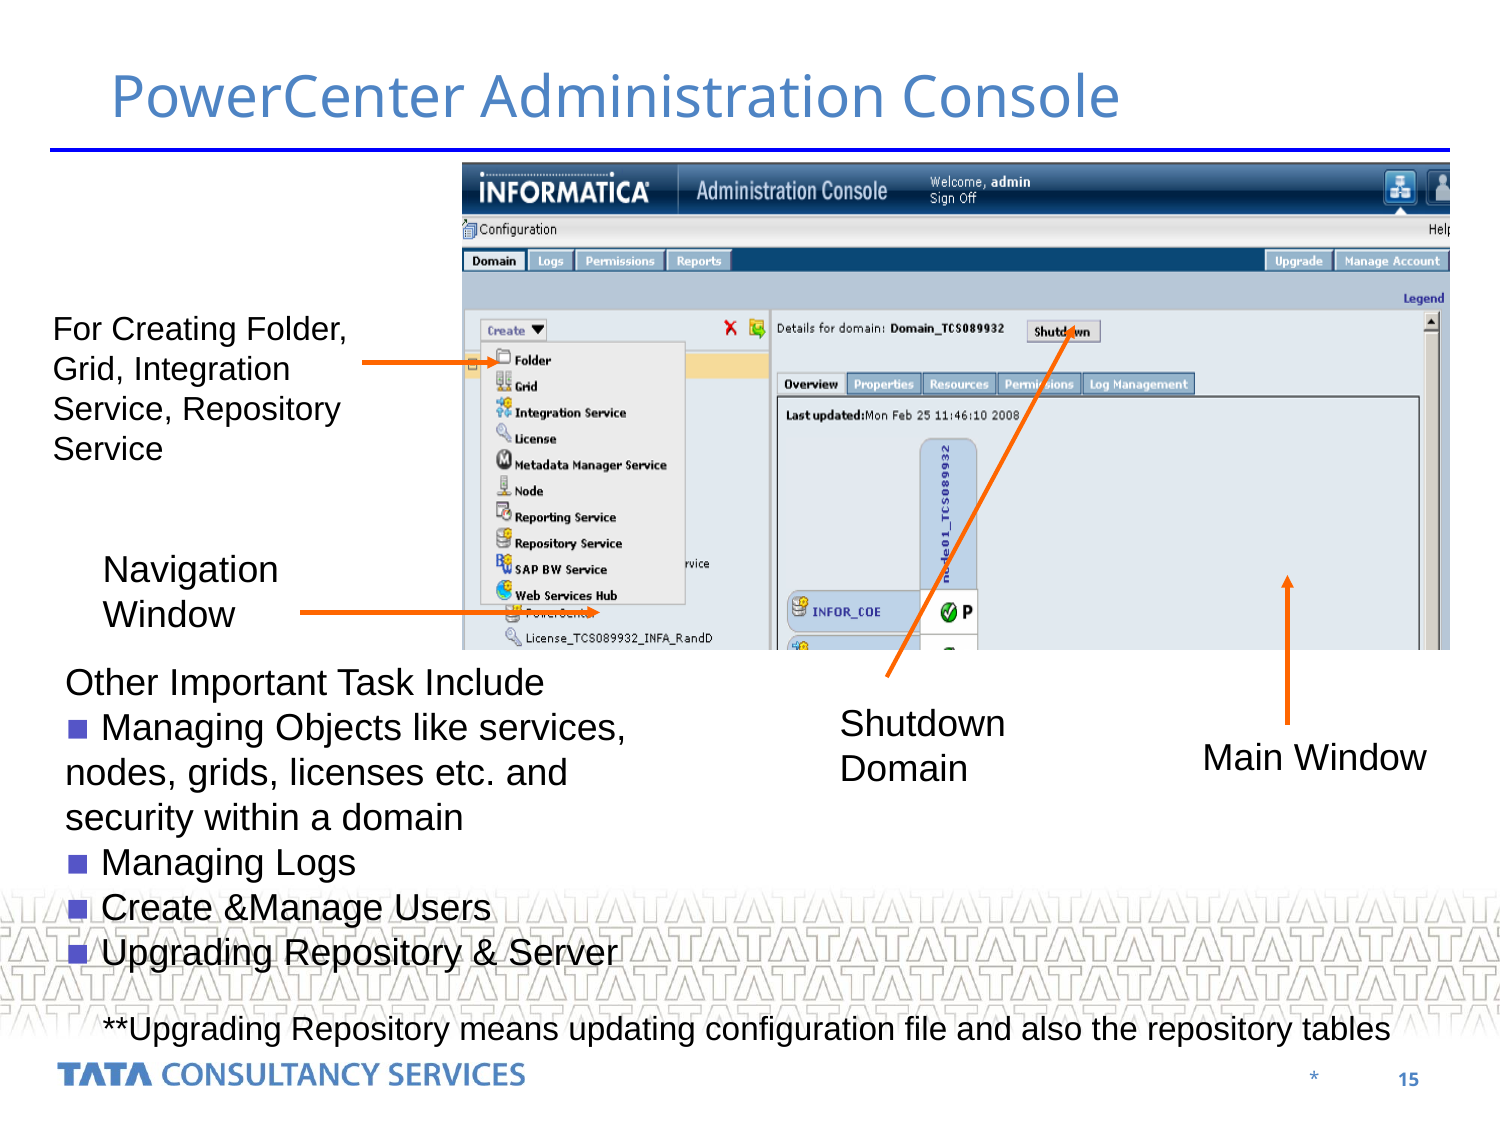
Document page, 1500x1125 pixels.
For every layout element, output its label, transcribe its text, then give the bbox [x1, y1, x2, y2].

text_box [37, 162, 1451, 797]
title PowerCenter Administration Console [95, 22, 1456, 166]
picture [0, 885, 1500, 1039]
text_box Other Important Task Include Managing Objects like services, nodes, grids, licenses etc. and security within a domain Managing Logs Create &Manage Users Upgrading Repository & Server [49, 805, 713, 981]
text_box **Upgrading Repository means updating configuration file and also the repository tables [87, 999, 1409, 1056]
slide_number ‹#› [1371, 1059, 1435, 1104]
picture [57, 1062, 525, 1086]
